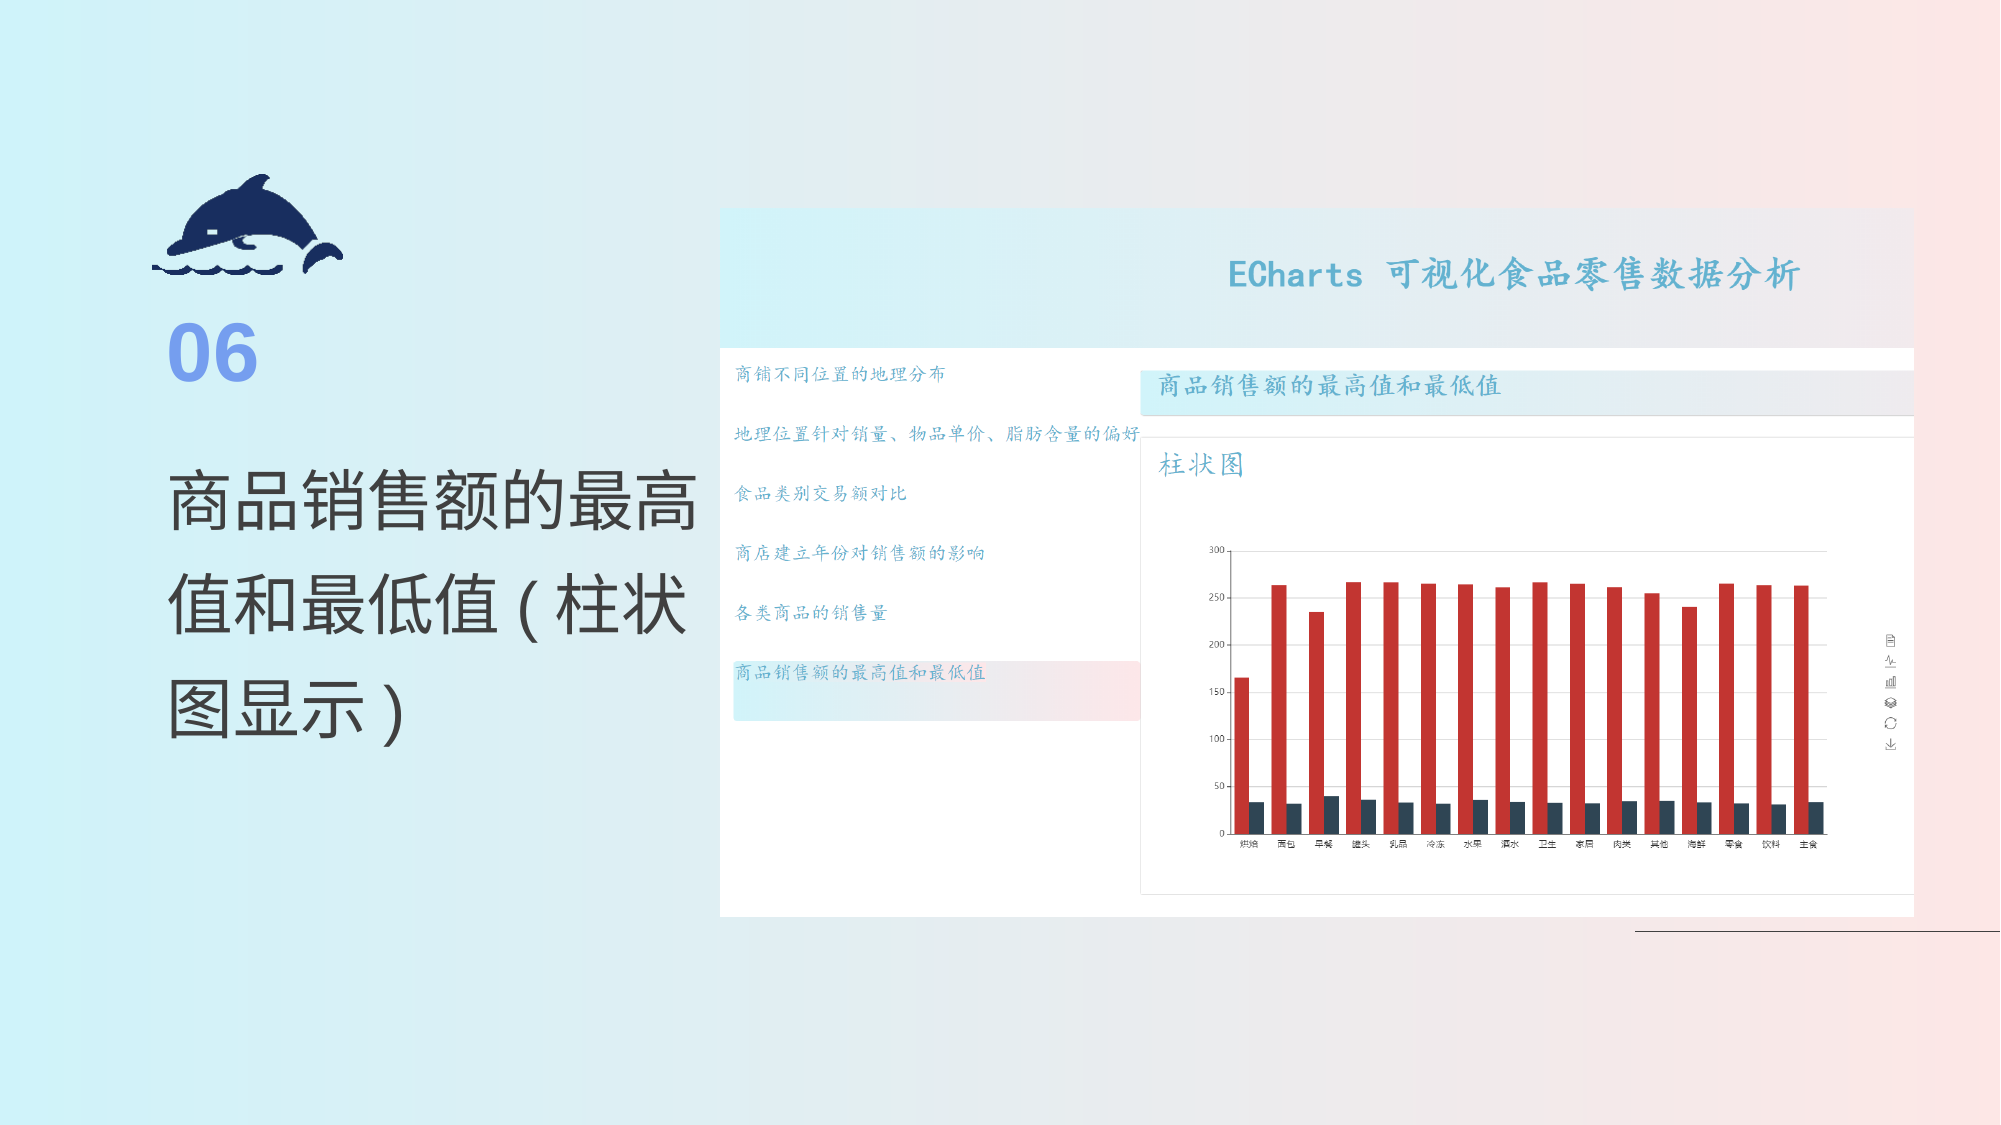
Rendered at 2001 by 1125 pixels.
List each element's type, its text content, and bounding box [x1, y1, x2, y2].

text_box 商品销售额的最高值和最低值(柱状图显示) [152, 427, 720, 778]
picture [152, 174, 343, 275]
picture [720, 208, 1914, 917]
text_box 06 [152, 287, 684, 406]
